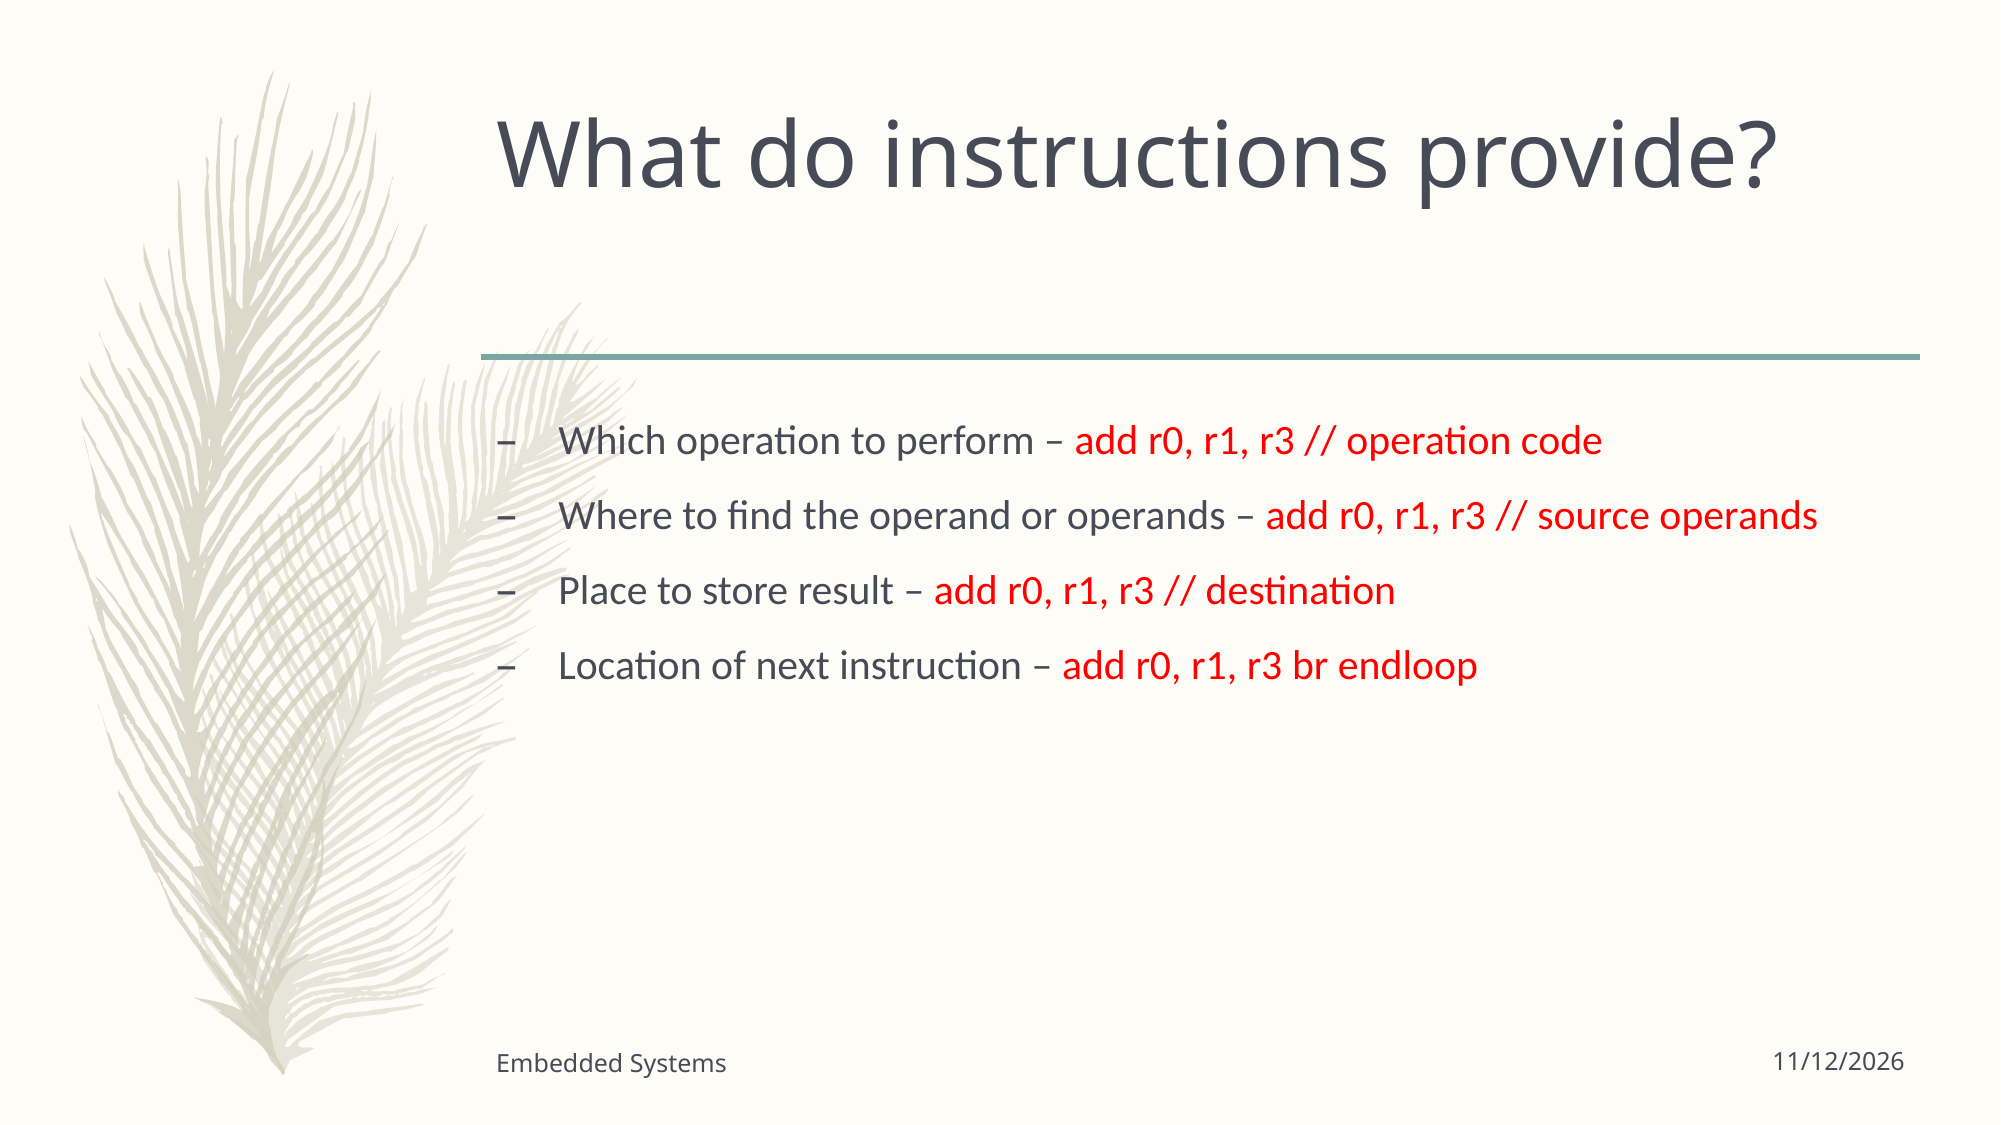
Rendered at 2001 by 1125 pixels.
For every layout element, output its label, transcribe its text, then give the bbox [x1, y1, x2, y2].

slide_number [1470, 1032, 1920, 1093]
list Which operation to perform – add r0, r1, r3 // operation code Where to find the operand or operands – add r0, r1, r3 // source operands Place to store result – add r0, r1, r3 // destination Location of next instruction – add r0, r1, r3 br endloop [481, 399, 1920, 999]
footer Embedded Systems [481, 1032, 1411, 1093]
title What do instructions provide? [481, 93, 1920, 350]
